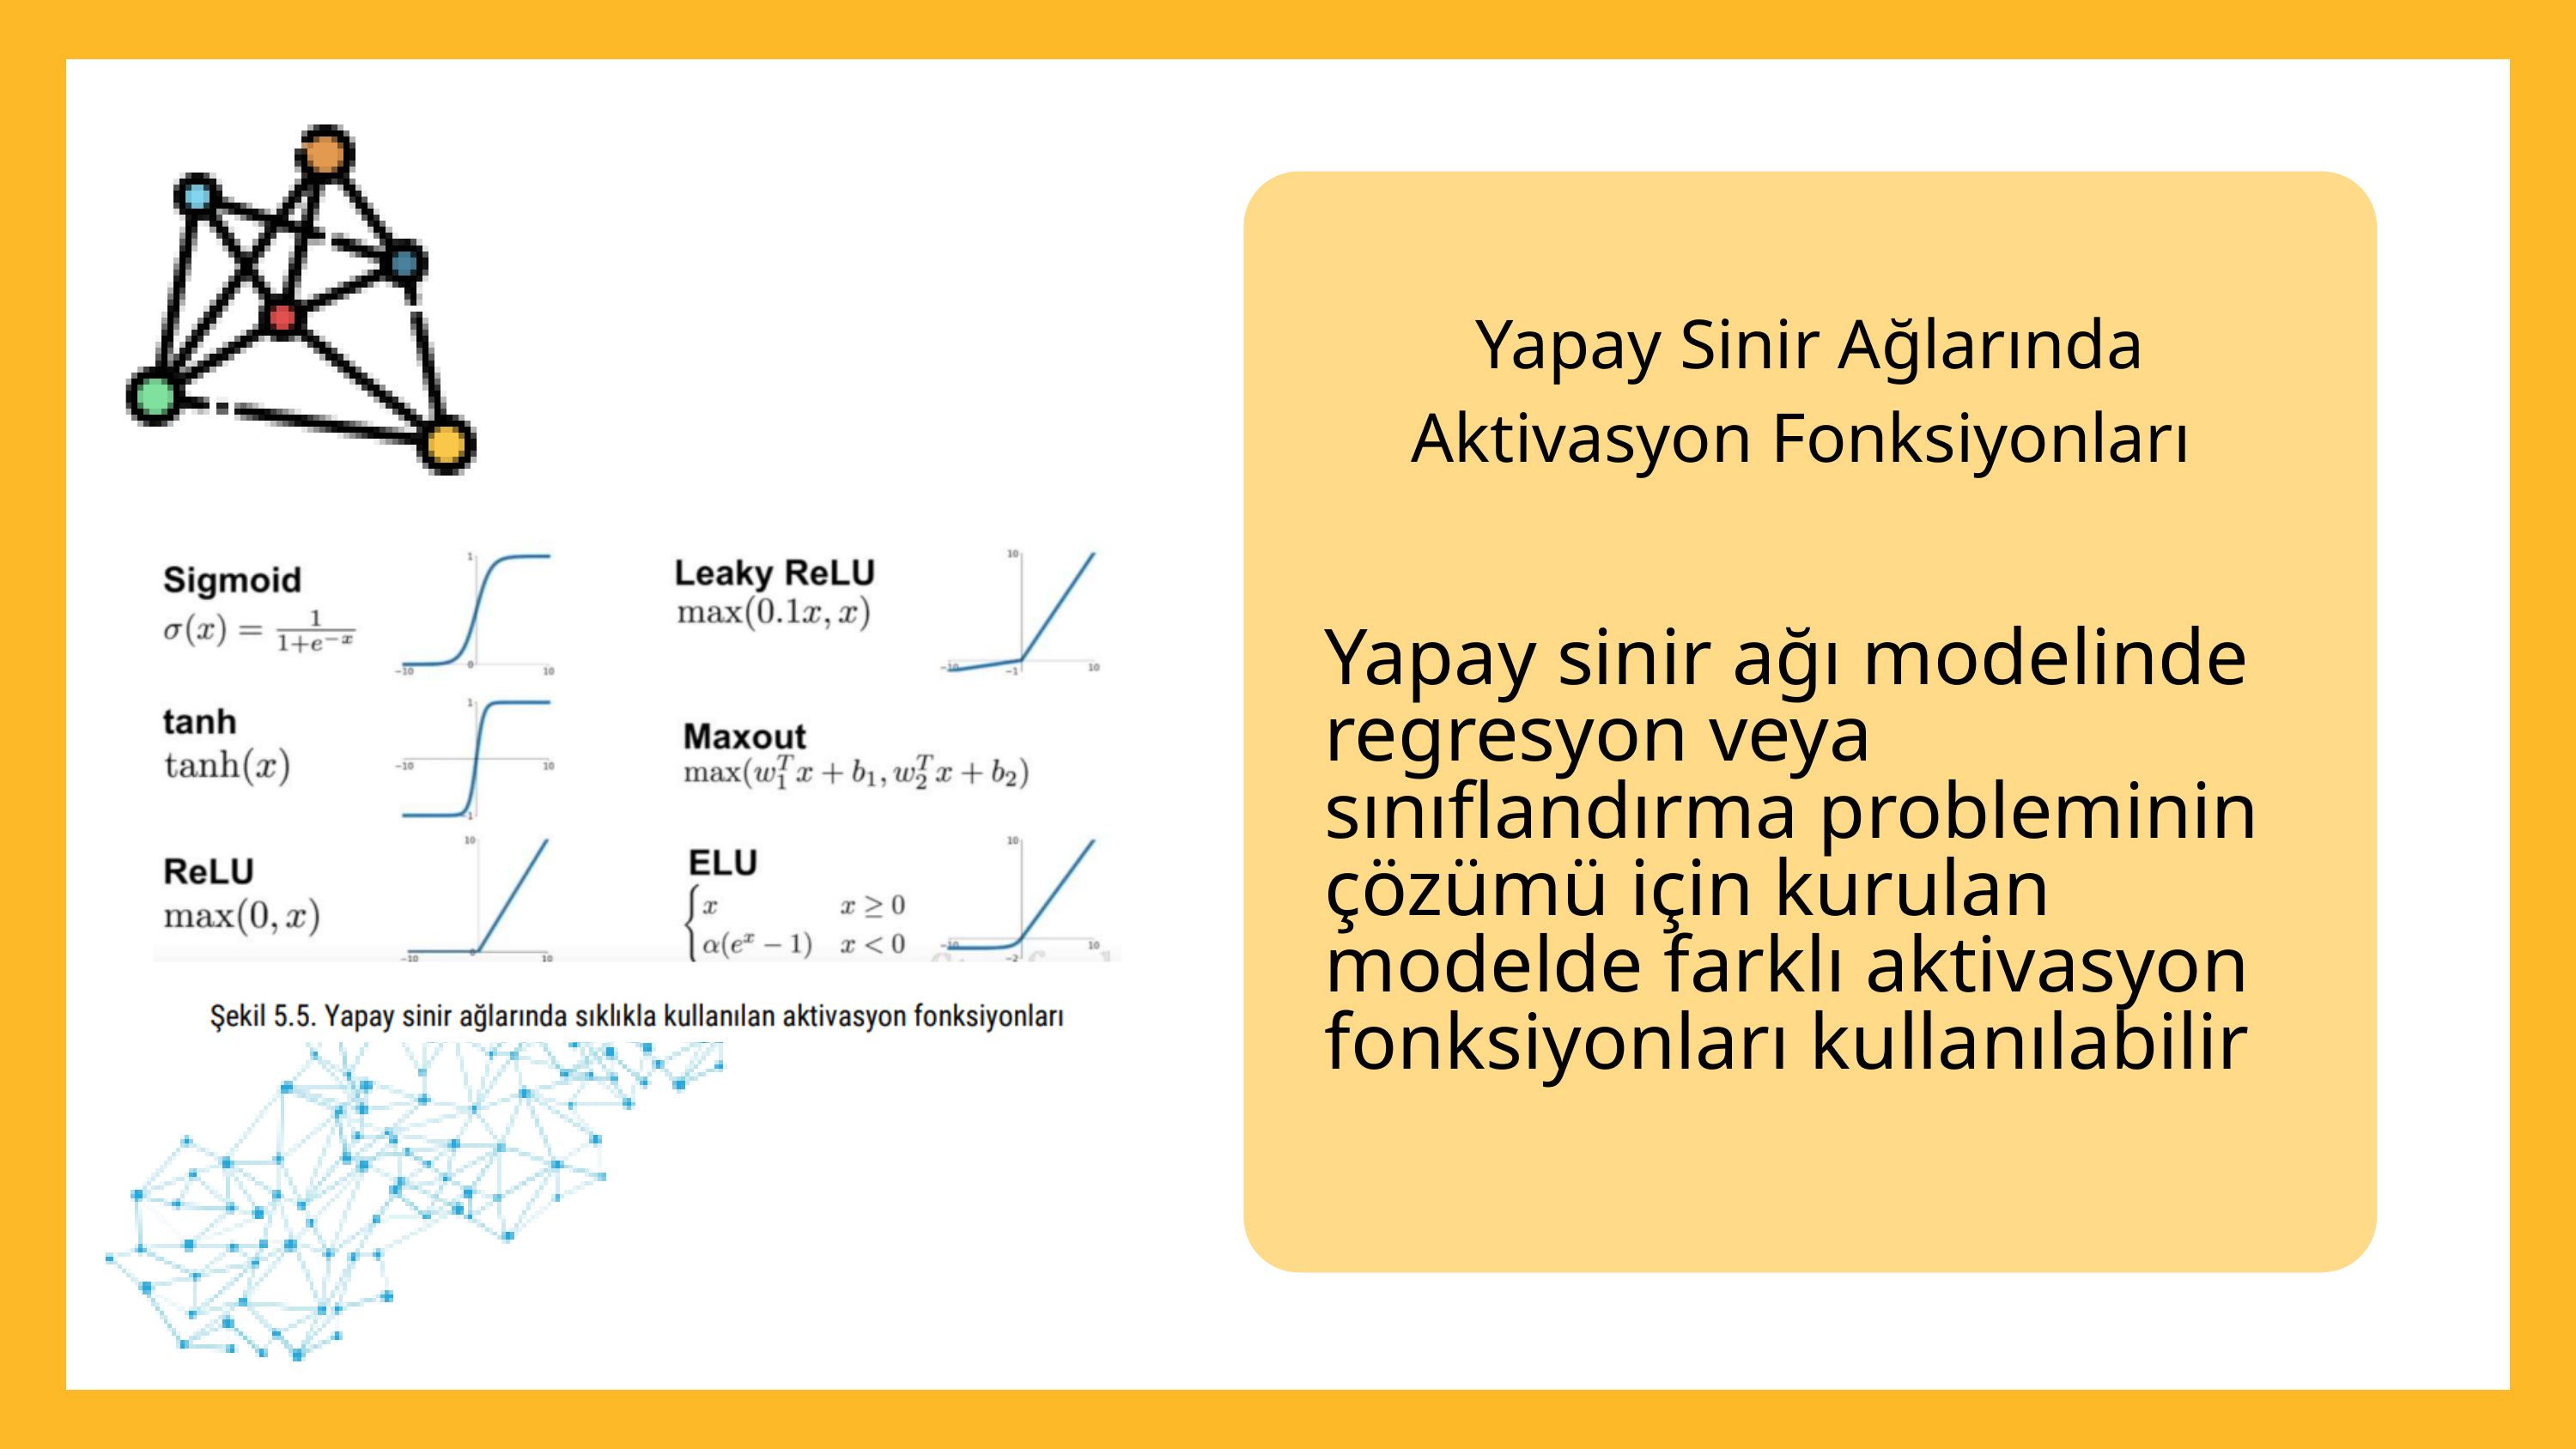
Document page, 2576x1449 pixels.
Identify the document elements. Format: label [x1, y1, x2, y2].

text_box [1243, 171, 2378, 1273]
text_box [65, 58, 2510, 1390]
